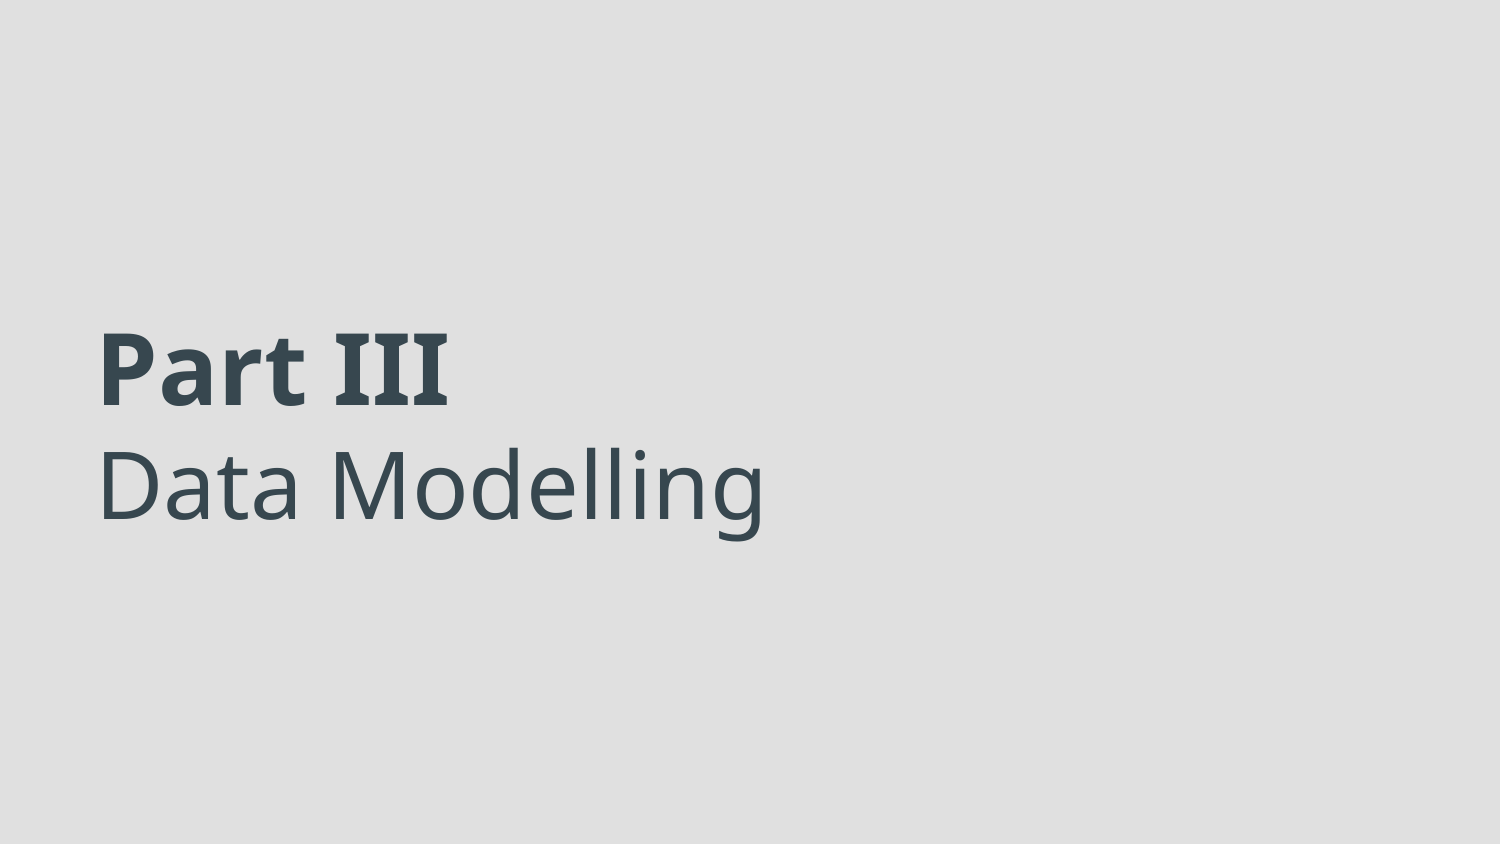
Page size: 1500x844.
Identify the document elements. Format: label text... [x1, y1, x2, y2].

title Part III Data Modelling [80, 86, 1102, 758]
